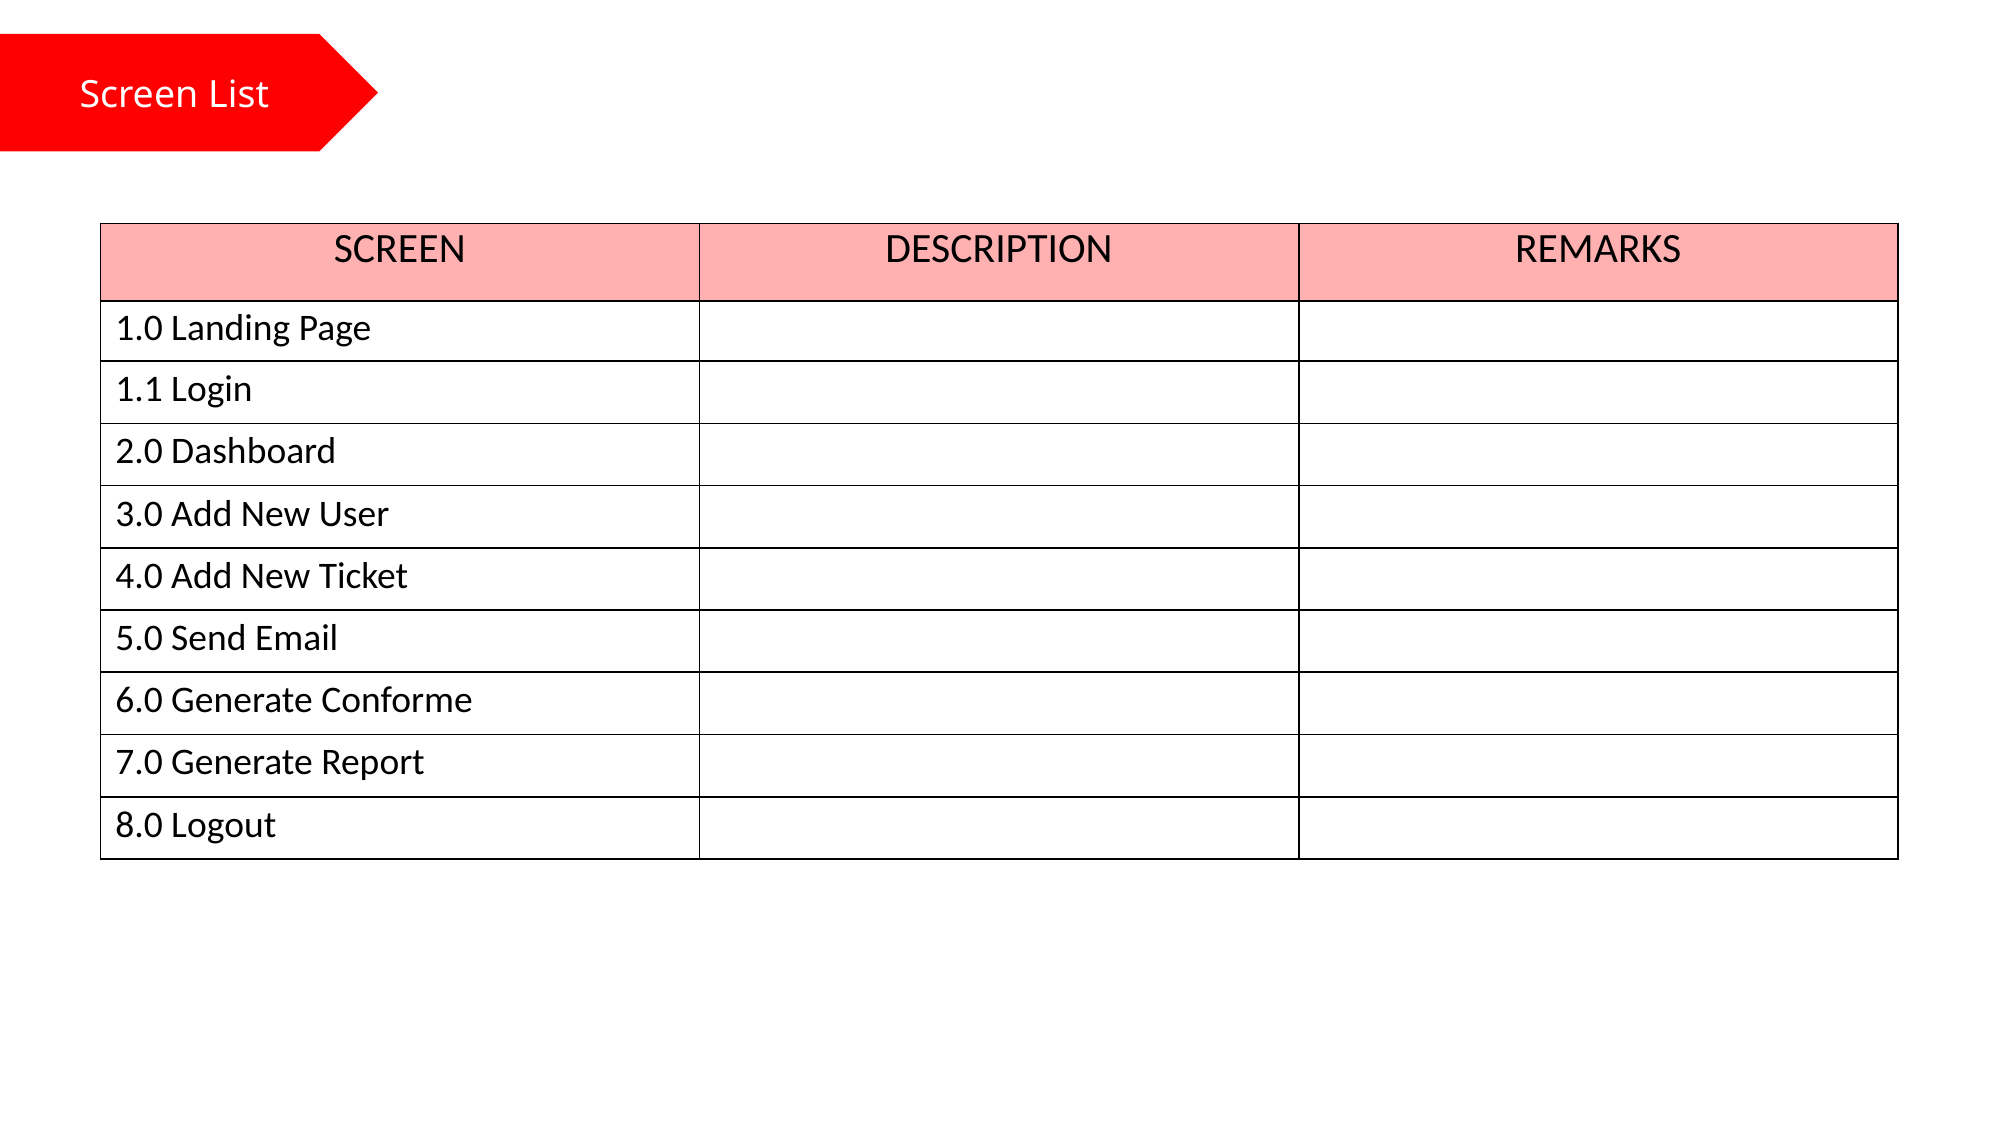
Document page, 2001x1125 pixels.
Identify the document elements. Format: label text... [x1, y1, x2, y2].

table_cell 6.0 Generate Conforme [101, 673, 699, 734]
table_cell [700, 549, 1298, 609]
table_cell [700, 673, 1298, 734]
table_cell [1300, 735, 1897, 796]
table_cell 7.0 Generate Report [101, 735, 699, 796]
table_cell [1300, 549, 1897, 609]
table_cell 3.0 Add New User [101, 486, 699, 547]
table_cell [1300, 424, 1897, 485]
table_cell 1.1 Login [101, 362, 699, 423]
table_cell [1300, 362, 1897, 423]
table_cell 5.0 Send Email [101, 611, 699, 671]
table_cell 2.0 Dashboard [101, 424, 699, 485]
table_cell [700, 424, 1298, 485]
table_header DESCRIPTION [700, 224, 1298, 300]
table_cell [1300, 302, 1897, 360]
table_cell [1300, 486, 1897, 547]
table_cell [700, 798, 1298, 858]
table_cell [700, 611, 1298, 671]
table_cell 4.0 Add New Ticket [101, 549, 699, 609]
table_cell [700, 362, 1298, 423]
table_cell [700, 302, 1298, 360]
table_header REMARKS [1300, 224, 1897, 300]
text_box Screen List [0, 32, 380, 153]
table_cell 1.0 Landing Page [101, 302, 699, 360]
table_cell [700, 735, 1298, 796]
table_cell [1300, 798, 1897, 858]
table_cell [1300, 611, 1897, 671]
table_cell 8.0 Logout [101, 798, 699, 858]
table_cell [700, 486, 1298, 547]
table_header SCREEN [101, 224, 699, 300]
table_cell [1300, 673, 1897, 734]
